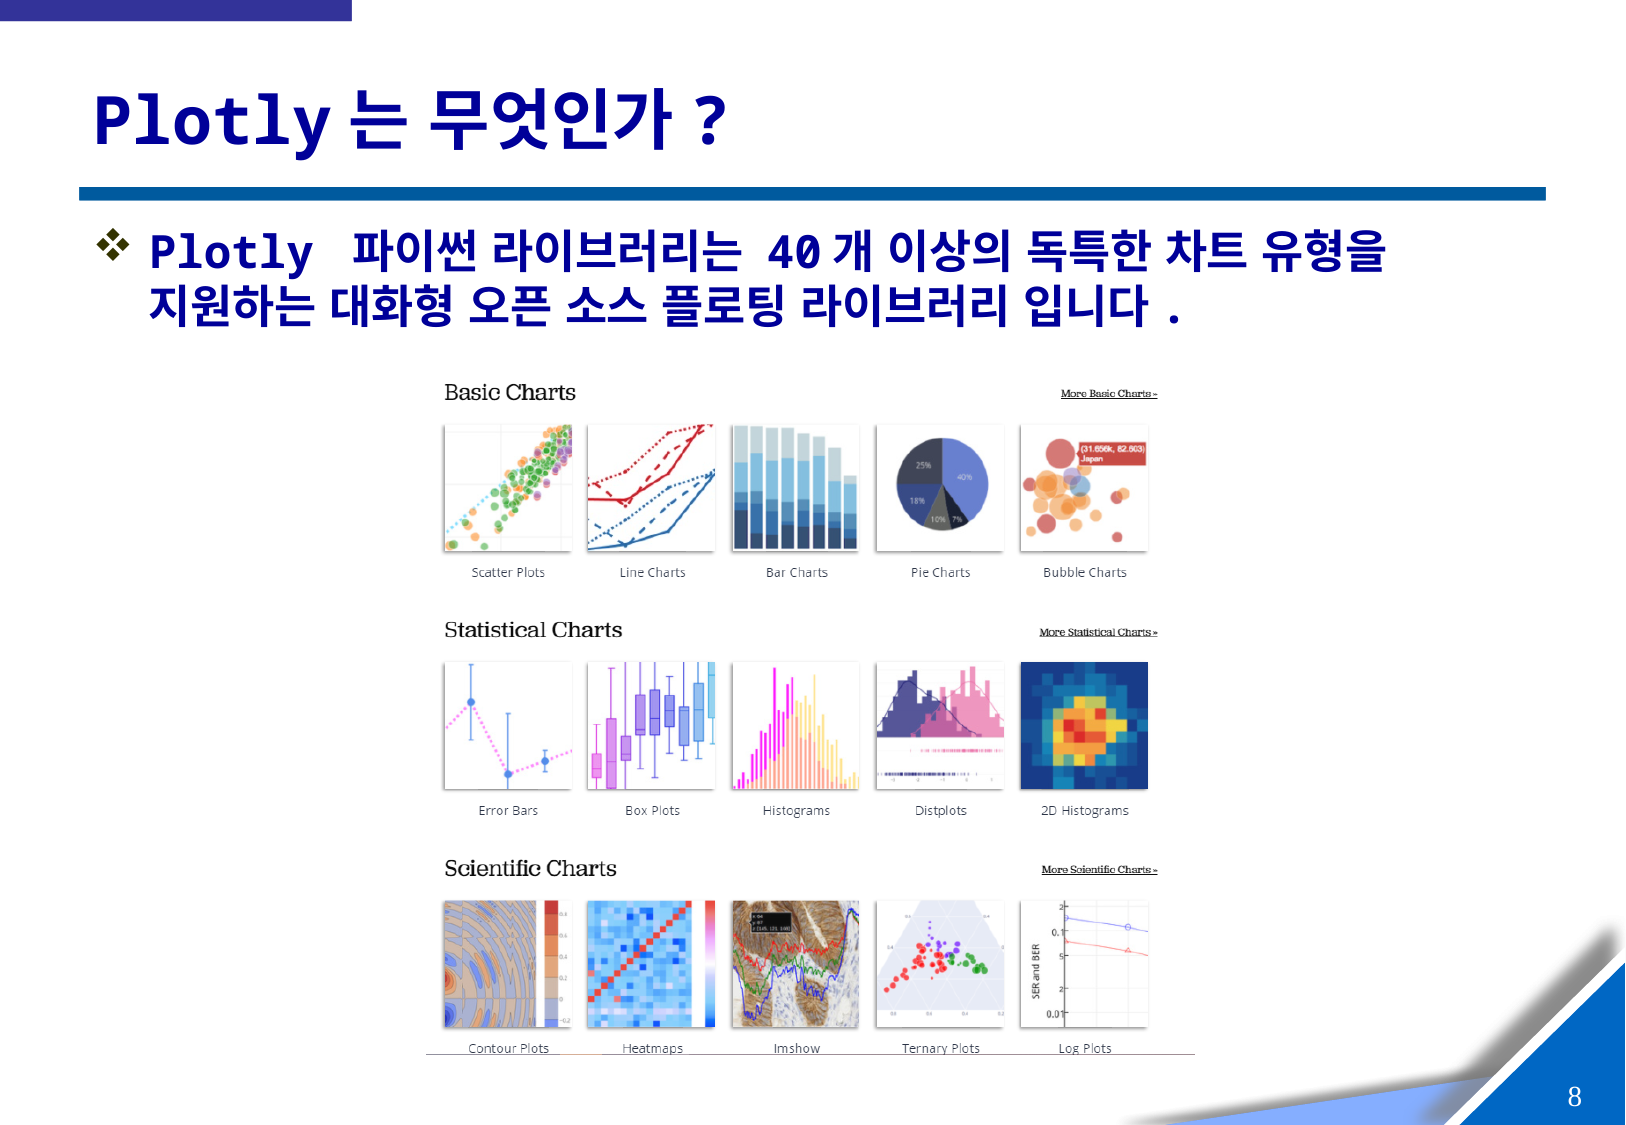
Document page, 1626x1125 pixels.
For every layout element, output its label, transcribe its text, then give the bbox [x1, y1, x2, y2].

slide_number 7 [1567, 1076, 1605, 1113]
title Plotly는 무엇인가? [77, 59, 1544, 177]
list Plotly 파이썬 라이브러리는 40개 이상의 독특한 차트 유형을 지원하는 대화형 오픈 소스 플로팅 라이브러리 입니다. [77, 215, 1544, 1077]
picture [426, 373, 1195, 1055]
